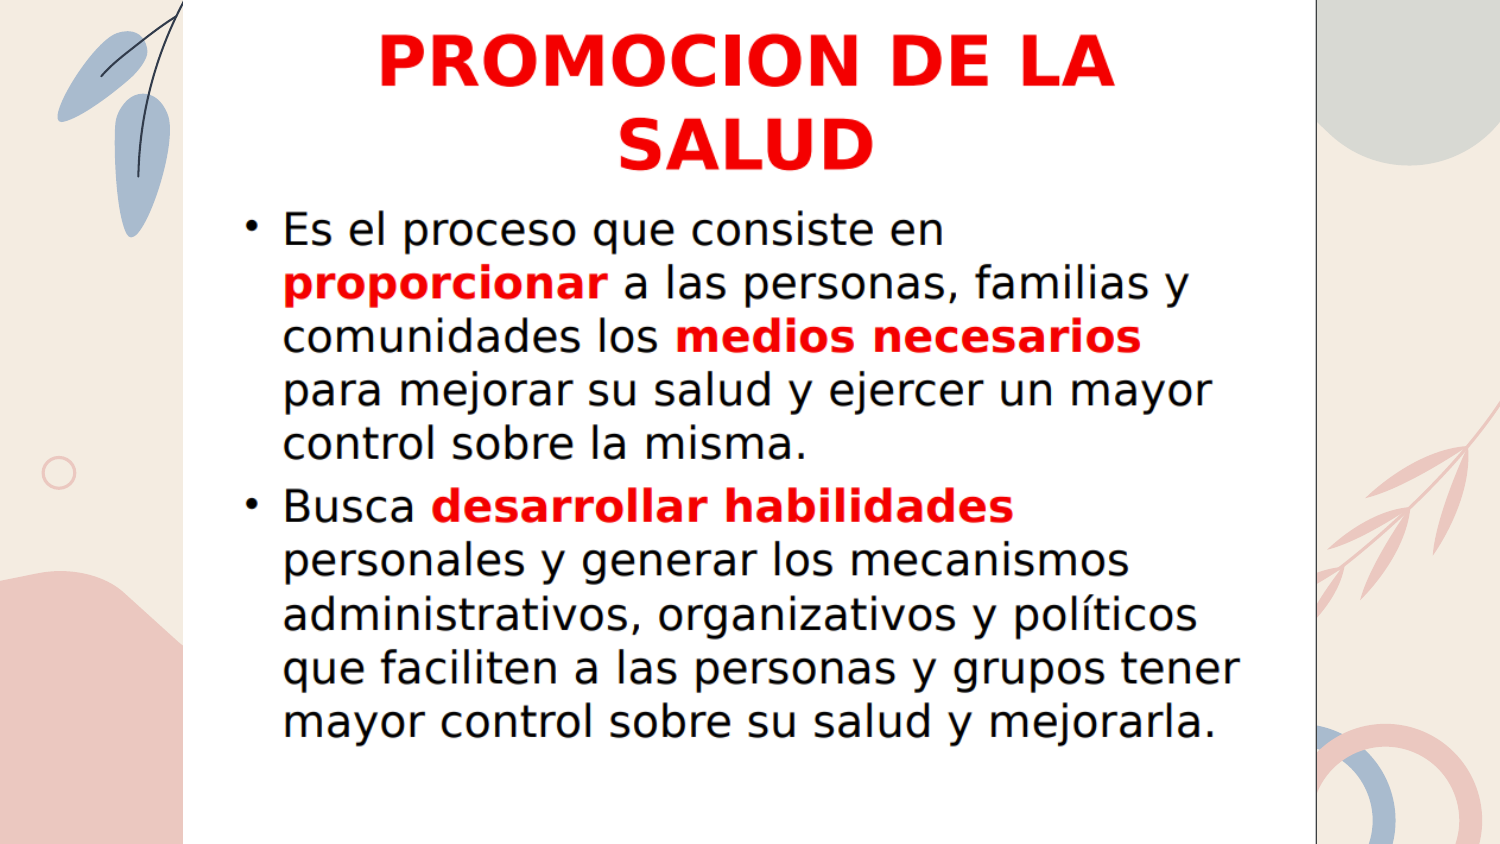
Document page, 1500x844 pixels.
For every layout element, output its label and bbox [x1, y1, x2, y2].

picture [183, 0, 1317, 844]
